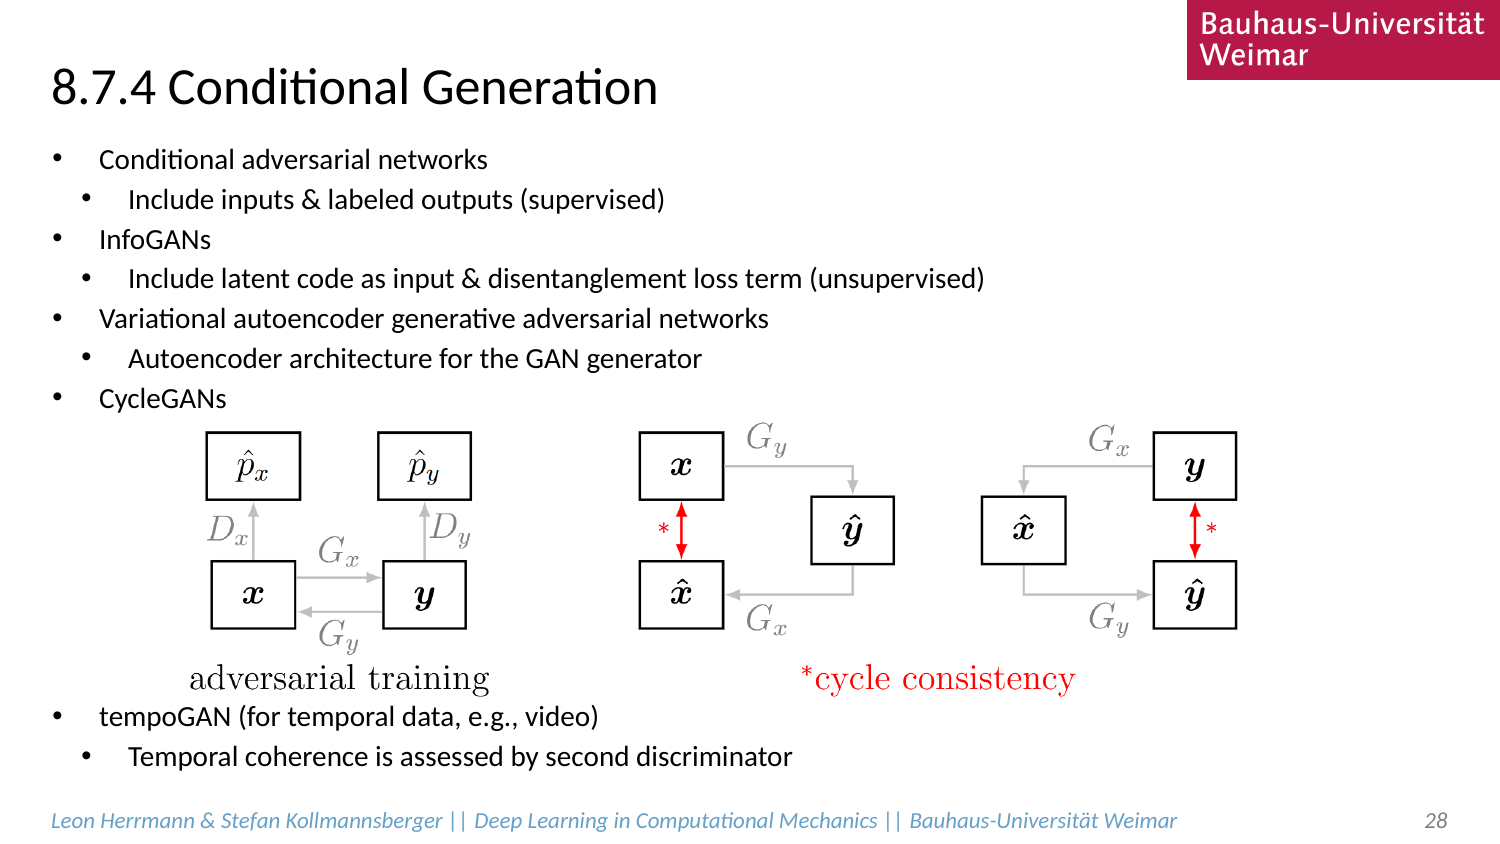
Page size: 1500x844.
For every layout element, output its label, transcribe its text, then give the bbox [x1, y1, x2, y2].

list Conditional adversarial networks Include inputs & labeled outputs (supervised) InfoGANs Include latent code as input & disentanglement loss term (unsupervised) Variational autoencoder generative adversarial networks Autoencoder architecture for the GAN generator CycleGANs tempoGAN (for temporal data, e.g., video) Temporal coherence is assessed by second discriminator [52, 135, 1449, 787]
picture [1187, 0, 1500, 80]
picture [178, 412, 1249, 704]
footer Leon Herrmann & Stefan Kollmannsberger || Deep Learning in Computational Mechanics || Bauhaus-Universität Weimar [51, 796, 1311, 842]
title 8.7.4 Conditional Generation [50, 48, 1189, 114]
slide_number 28 [1311, 796, 1448, 842]
